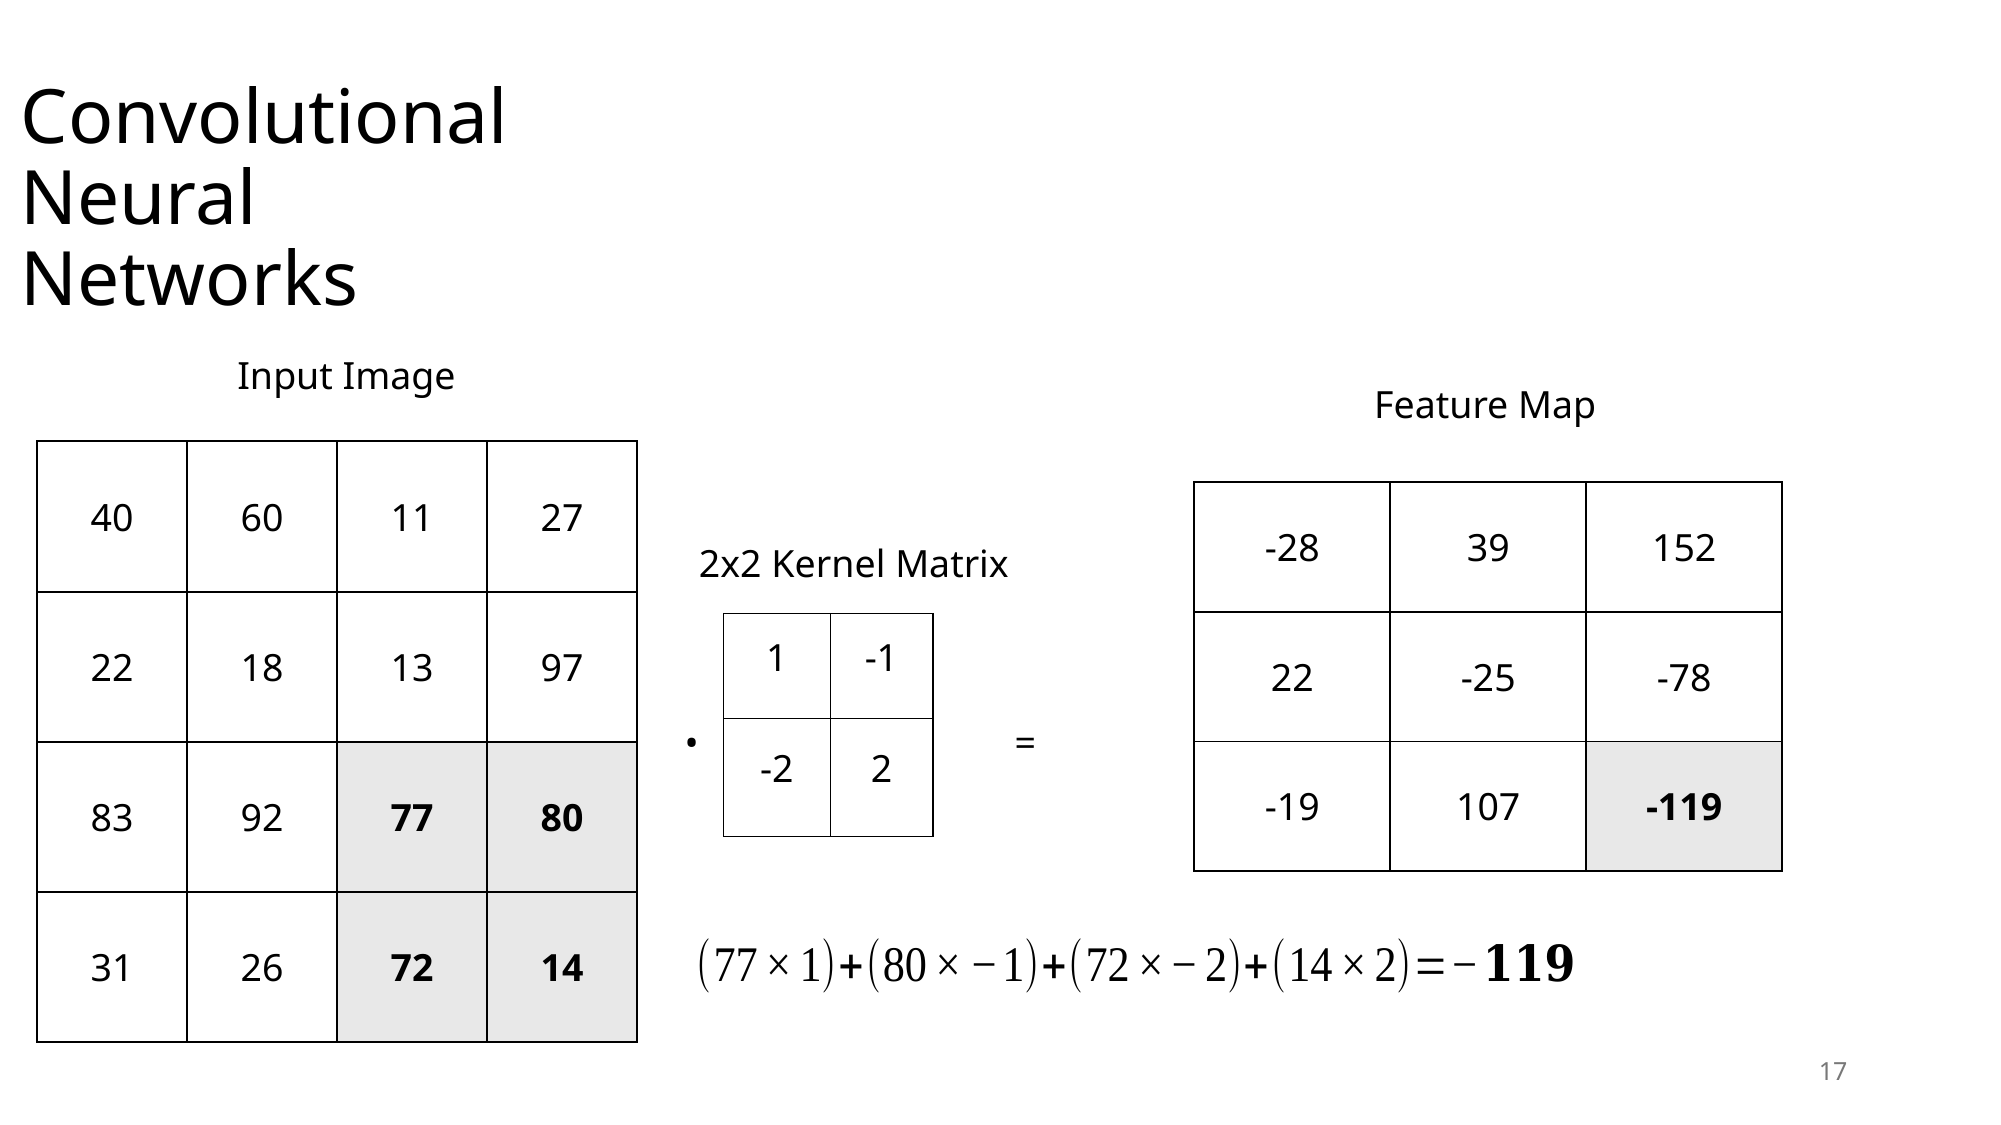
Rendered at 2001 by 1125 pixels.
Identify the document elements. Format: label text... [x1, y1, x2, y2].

text_box 2x2 Kernel Matrix [668, 532, 1040, 593]
table_cell 77 [338, 743, 486, 891]
table_cell 13 [338, 593, 486, 741]
table_header 39 [1391, 483, 1585, 611]
table_cell 18 [188, 593, 336, 741]
table_header -28 [1195, 483, 1389, 611]
table_header 11 [338, 442, 486, 591]
table_cell 72 [338, 893, 486, 1041]
title Convolutional Neural Networks [5, 0, 546, 402]
table_cell 97 [488, 593, 636, 741]
table_header 152 [1587, 483, 1781, 611]
table_header 1 [724, 614, 830, 718]
table_cell 22 [1195, 613, 1389, 741]
table_cell 26 [188, 893, 336, 1041]
table_cell 14 [488, 893, 636, 1041]
table_cell 31 [38, 893, 186, 1041]
table_cell -78 [1587, 613, 1781, 741]
table_cell -119 [1587, 742, 1781, 870]
table_cell 2 [831, 719, 932, 836]
slide_number 17 [1412, 1042, 1863, 1103]
table_cell -19 [1195, 742, 1389, 870]
table_cell -25 [1391, 613, 1585, 741]
table_header 60 [188, 442, 336, 591]
text_box • [669, 711, 723, 772]
table_cell -2 [724, 719, 830, 836]
table_header 40 [38, 442, 186, 591]
table_header 27 [488, 442, 636, 591]
table_cell 80 [488, 743, 636, 891]
text_box Input Image [86, 344, 608, 405]
text_box = [999, 711, 1050, 772]
table_cell 83 [38, 743, 186, 891]
table_header -1 [831, 614, 932, 718]
table_cell 22 [38, 593, 186, 741]
table_cell 107 [1391, 742, 1585, 870]
text_box Feature Map [1228, 373, 1742, 434]
table_cell 92 [188, 743, 336, 891]
